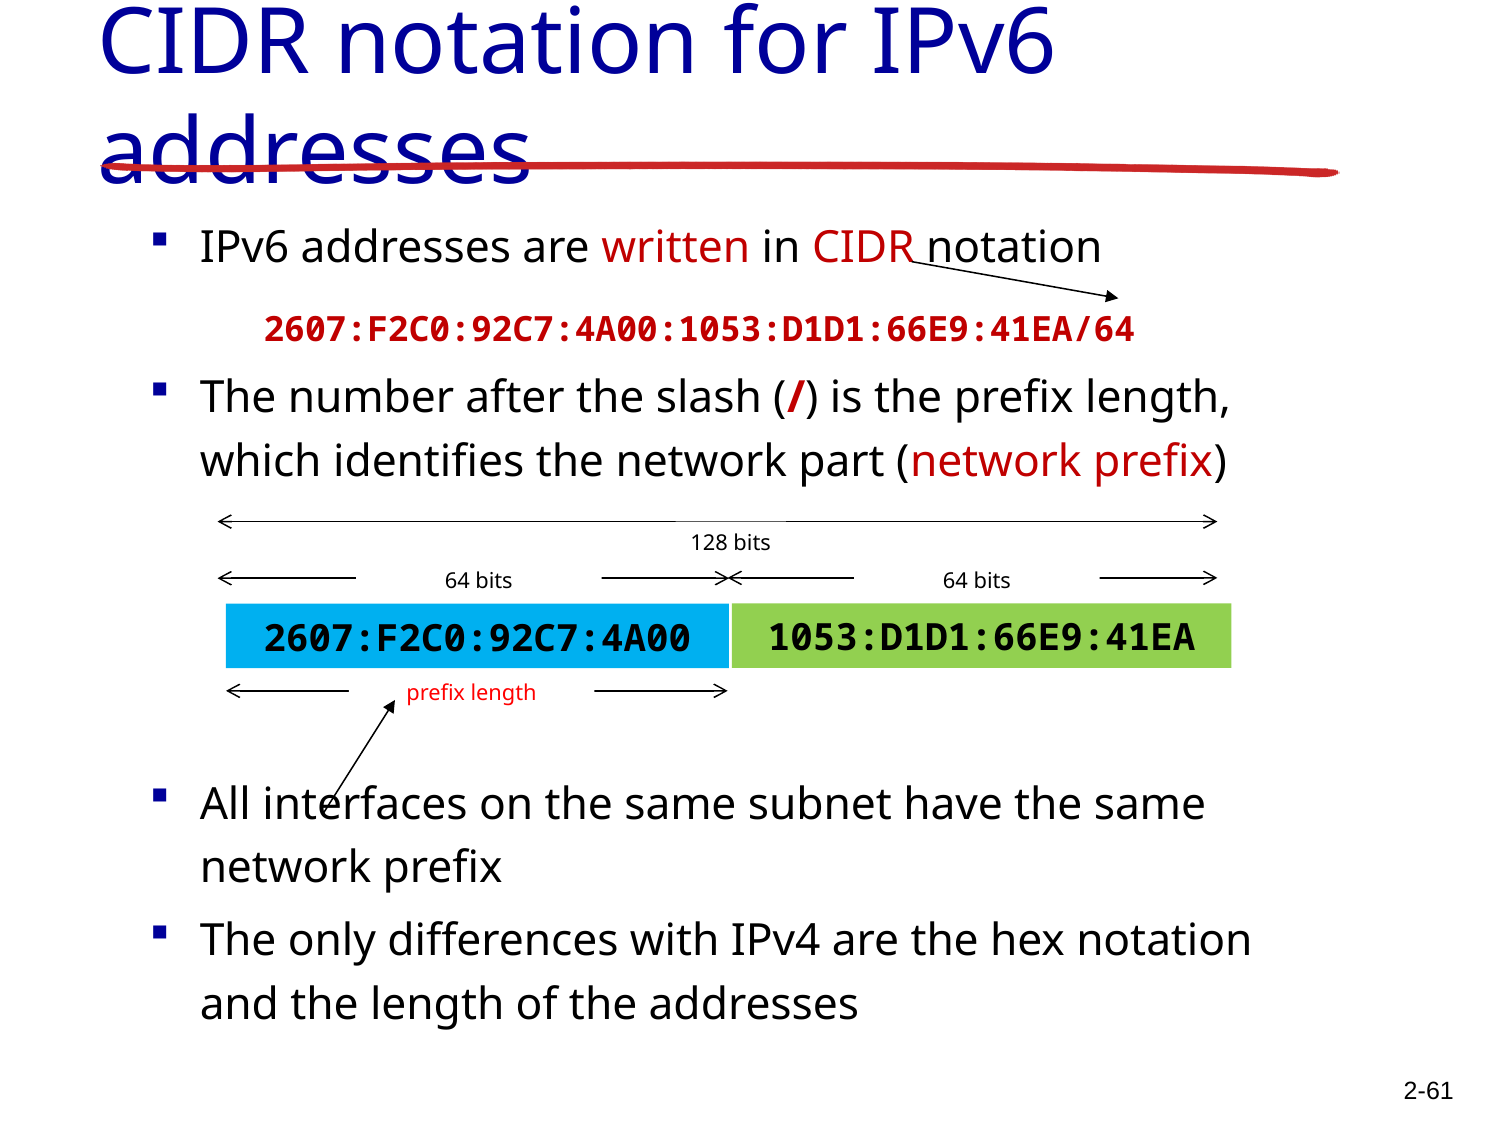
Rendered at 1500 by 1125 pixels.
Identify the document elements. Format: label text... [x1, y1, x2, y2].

title CIDR notation for IPv6 addresses [82, 17, 1405, 167]
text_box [323, 699, 396, 814]
picture [95, 157, 1354, 182]
text_box IPv6 addresses are written in CIDR notation 2607:F2C0:92C7:4A00:1053:D1D1:66E9:41EA/64 The number after the slash (/) is the prefix length, which identifies the network part (network prefix) All interfaces on the same subnet have the same network prefix The only differences with IPv4 are the hex notation and the length of the addresses [134, 218, 1353, 1038]
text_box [217, 521, 1232, 713]
slide_number 61 [1389, 1067, 1500, 1125]
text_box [911, 261, 1119, 299]
